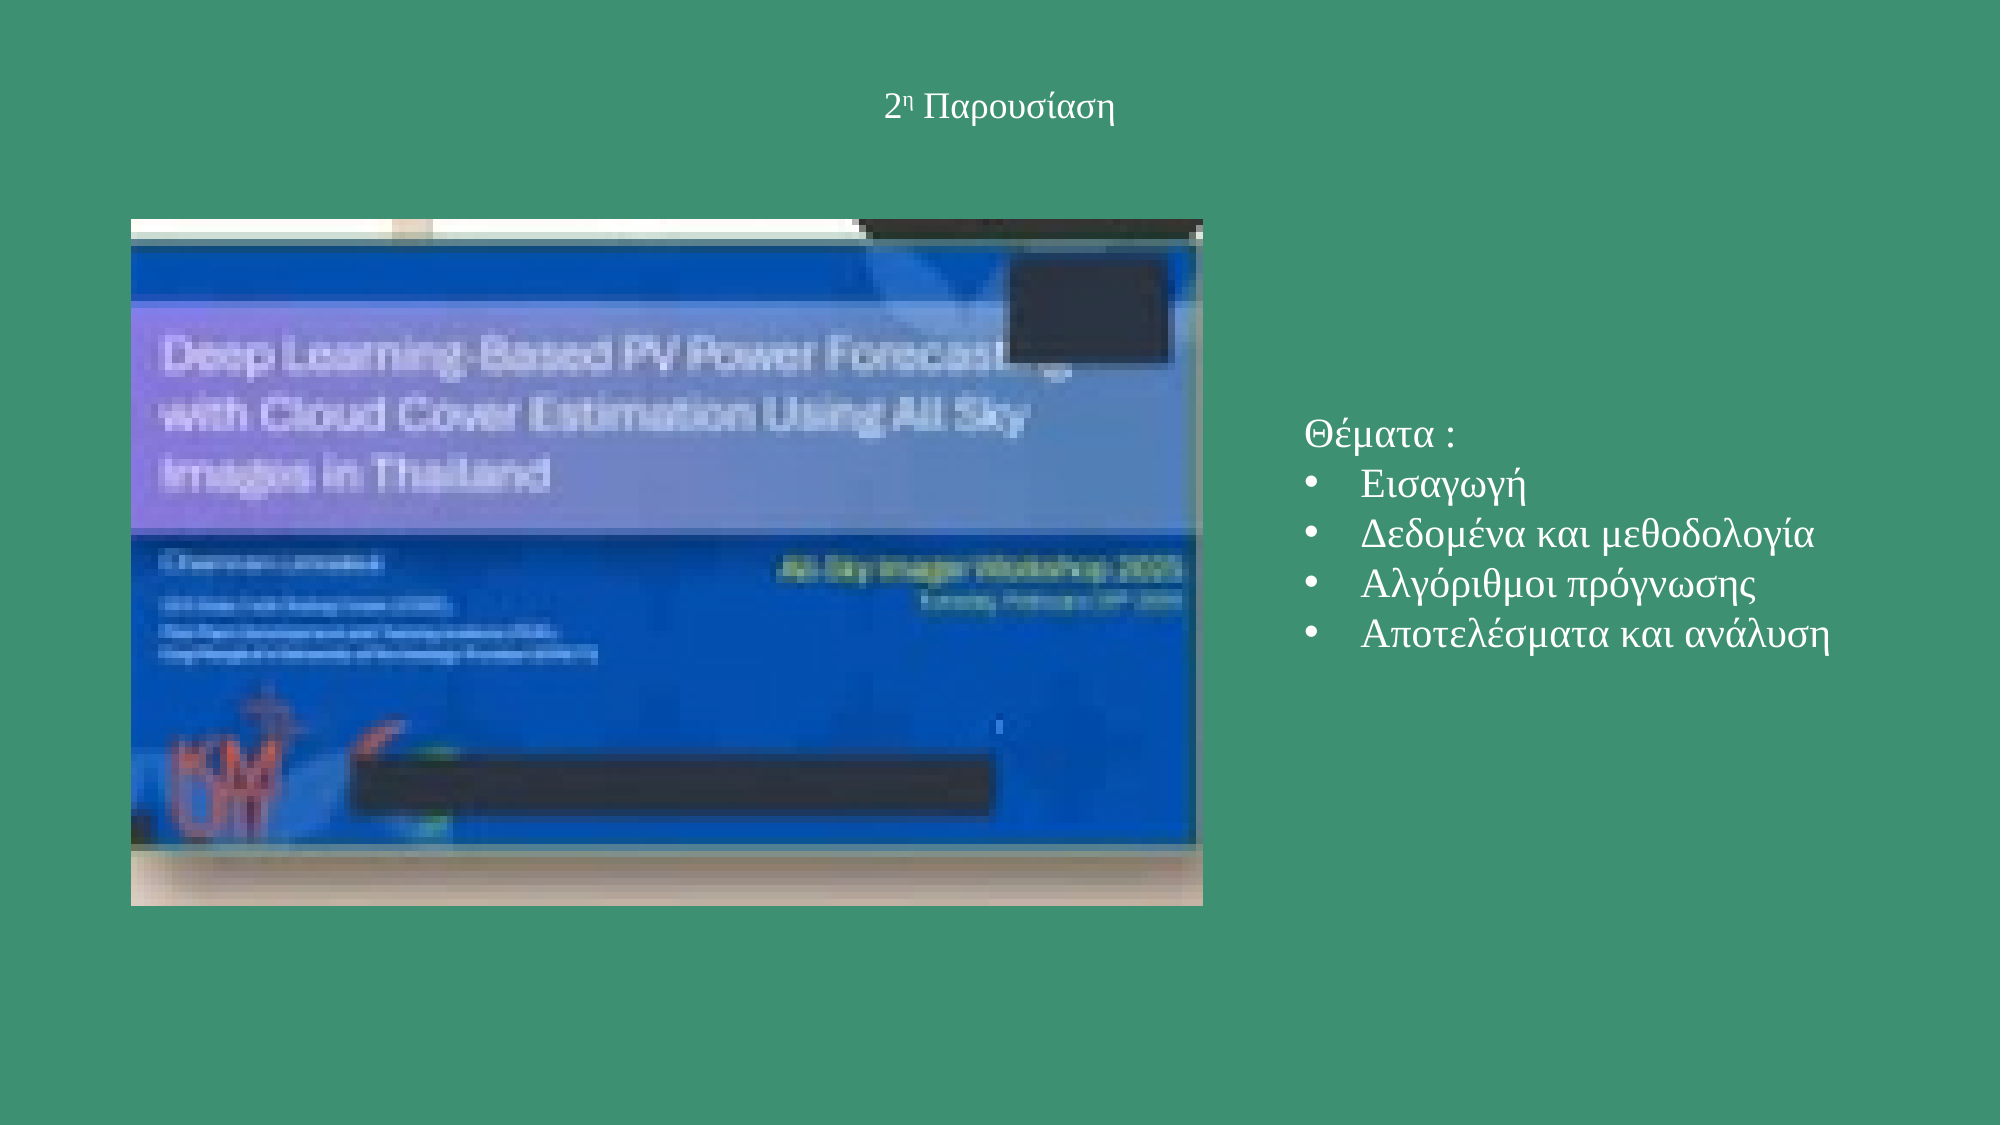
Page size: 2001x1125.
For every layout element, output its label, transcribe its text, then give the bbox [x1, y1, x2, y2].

text_box 2η Παρουσίαση [500, 73, 1500, 133]
picture [131, 219, 1203, 906]
text_box Θέματα : Εισαγωγή Δεδομένα και μεθοδολογία Αλγόριθμοι πρόγνωσης Αποτελέσματα και ανάλυση [1289, 398, 1932, 714]
